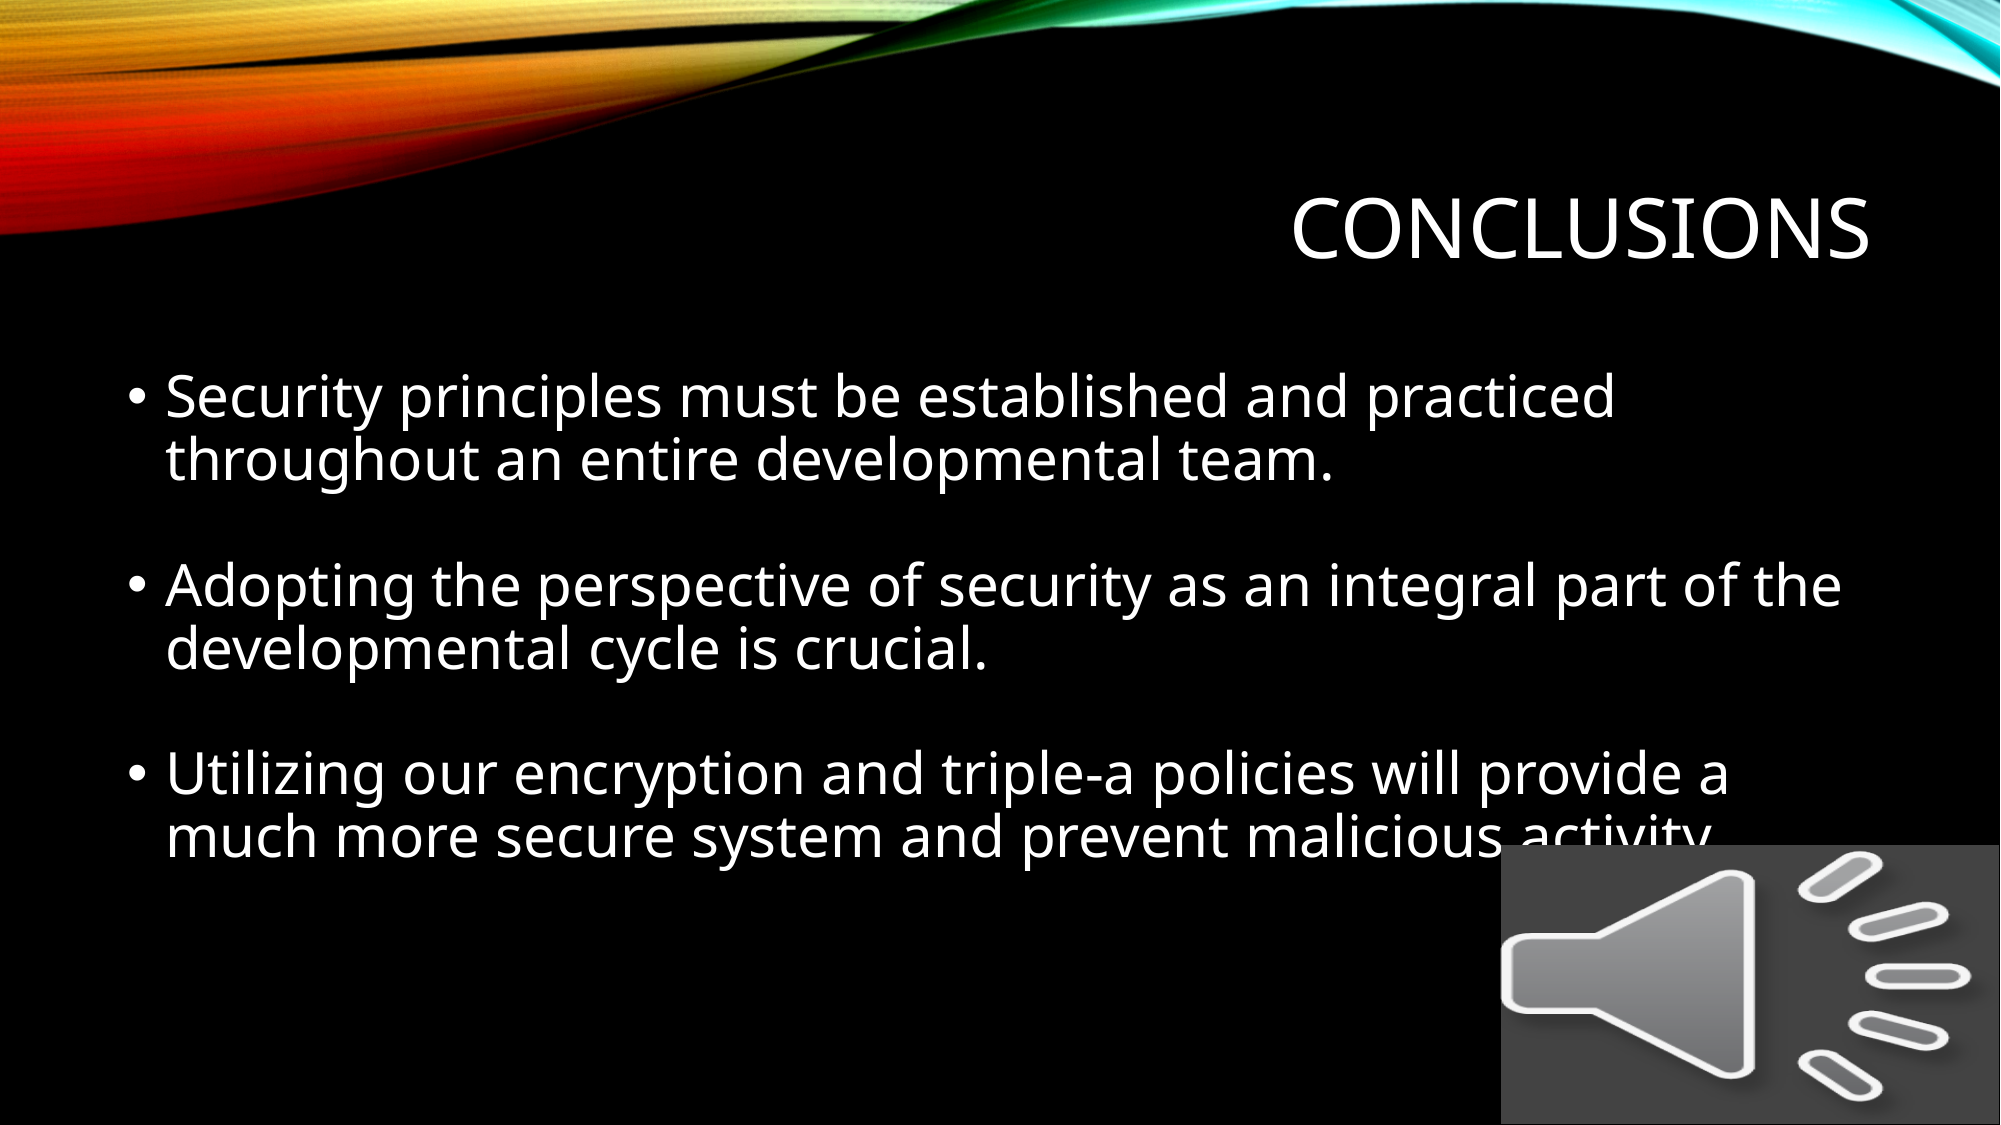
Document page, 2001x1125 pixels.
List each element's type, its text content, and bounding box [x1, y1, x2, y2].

list Security principles must be established and practiced throughout an entire developmental team. Adopting the perspective of security as an integral part of the developmental cycle is crucial. Utilizing our encryption and triple-a policies will provide a much more secure system and prevent malicious activity. [112, 360, 1888, 1021]
picture [1499, 843, 2000, 1125]
picture [0, 0, 2000, 237]
title CONCLUSIONS [474, 125, 1888, 338]
